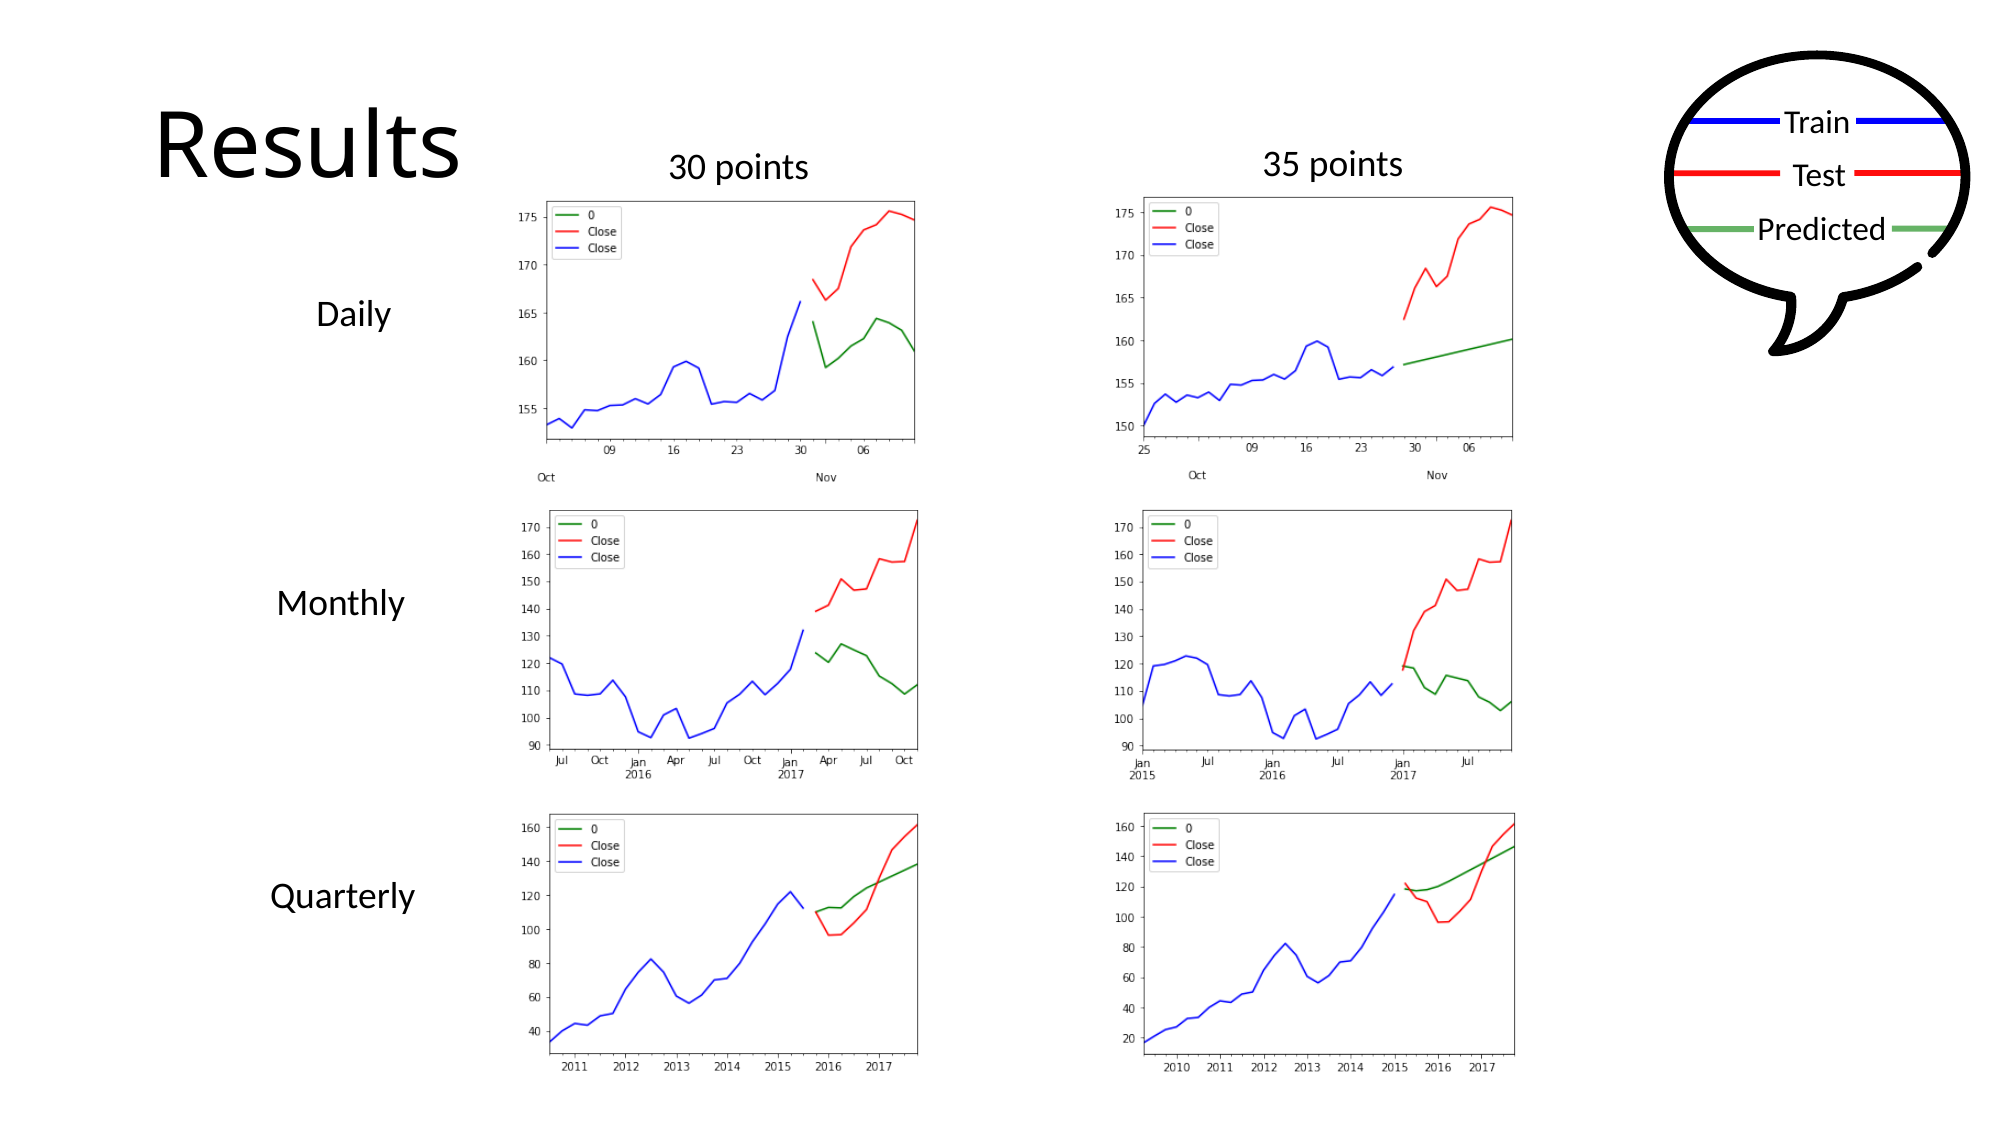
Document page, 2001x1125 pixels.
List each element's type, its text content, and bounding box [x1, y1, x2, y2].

text_box Monthly [261, 570, 422, 631]
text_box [1664, 50, 1971, 357]
text_box 30 points [653, 134, 826, 194]
title Results [137, 39, 1863, 257]
picture [513, 812, 927, 1077]
picture [513, 510, 926, 784]
text_box Quarterly [255, 863, 456, 924]
text_box Daily [301, 280, 445, 341]
picture [513, 194, 926, 483]
picture [1107, 808, 1524, 1077]
text_box 35 points [1247, 130, 1420, 191]
picture [1107, 194, 1522, 482]
picture [1106, 508, 1522, 782]
